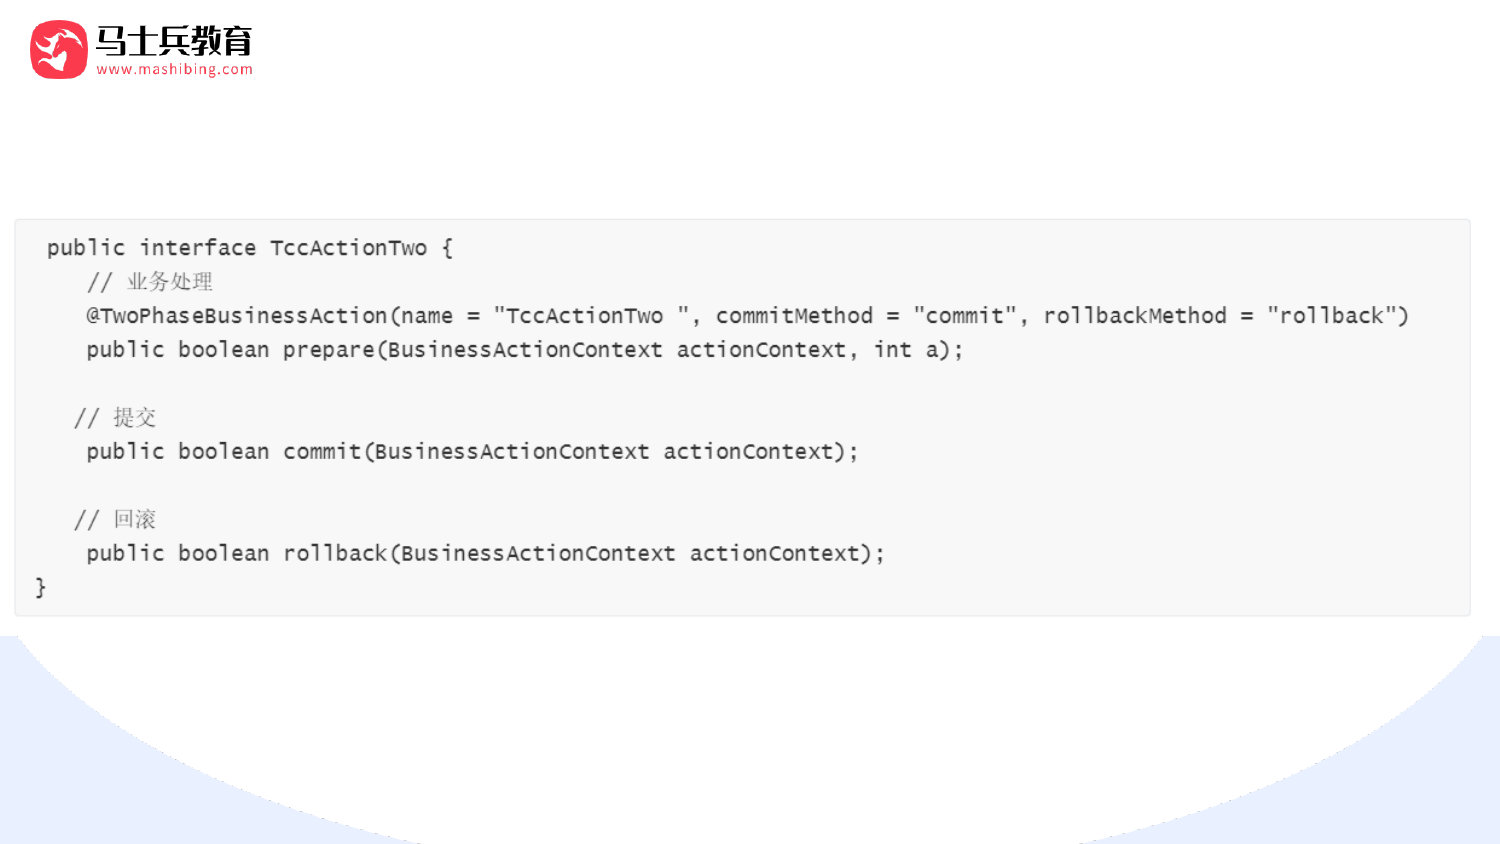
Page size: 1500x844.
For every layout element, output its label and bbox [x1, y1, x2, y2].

picture [0, 208, 1500, 844]
picture [30, 20, 252, 79]
